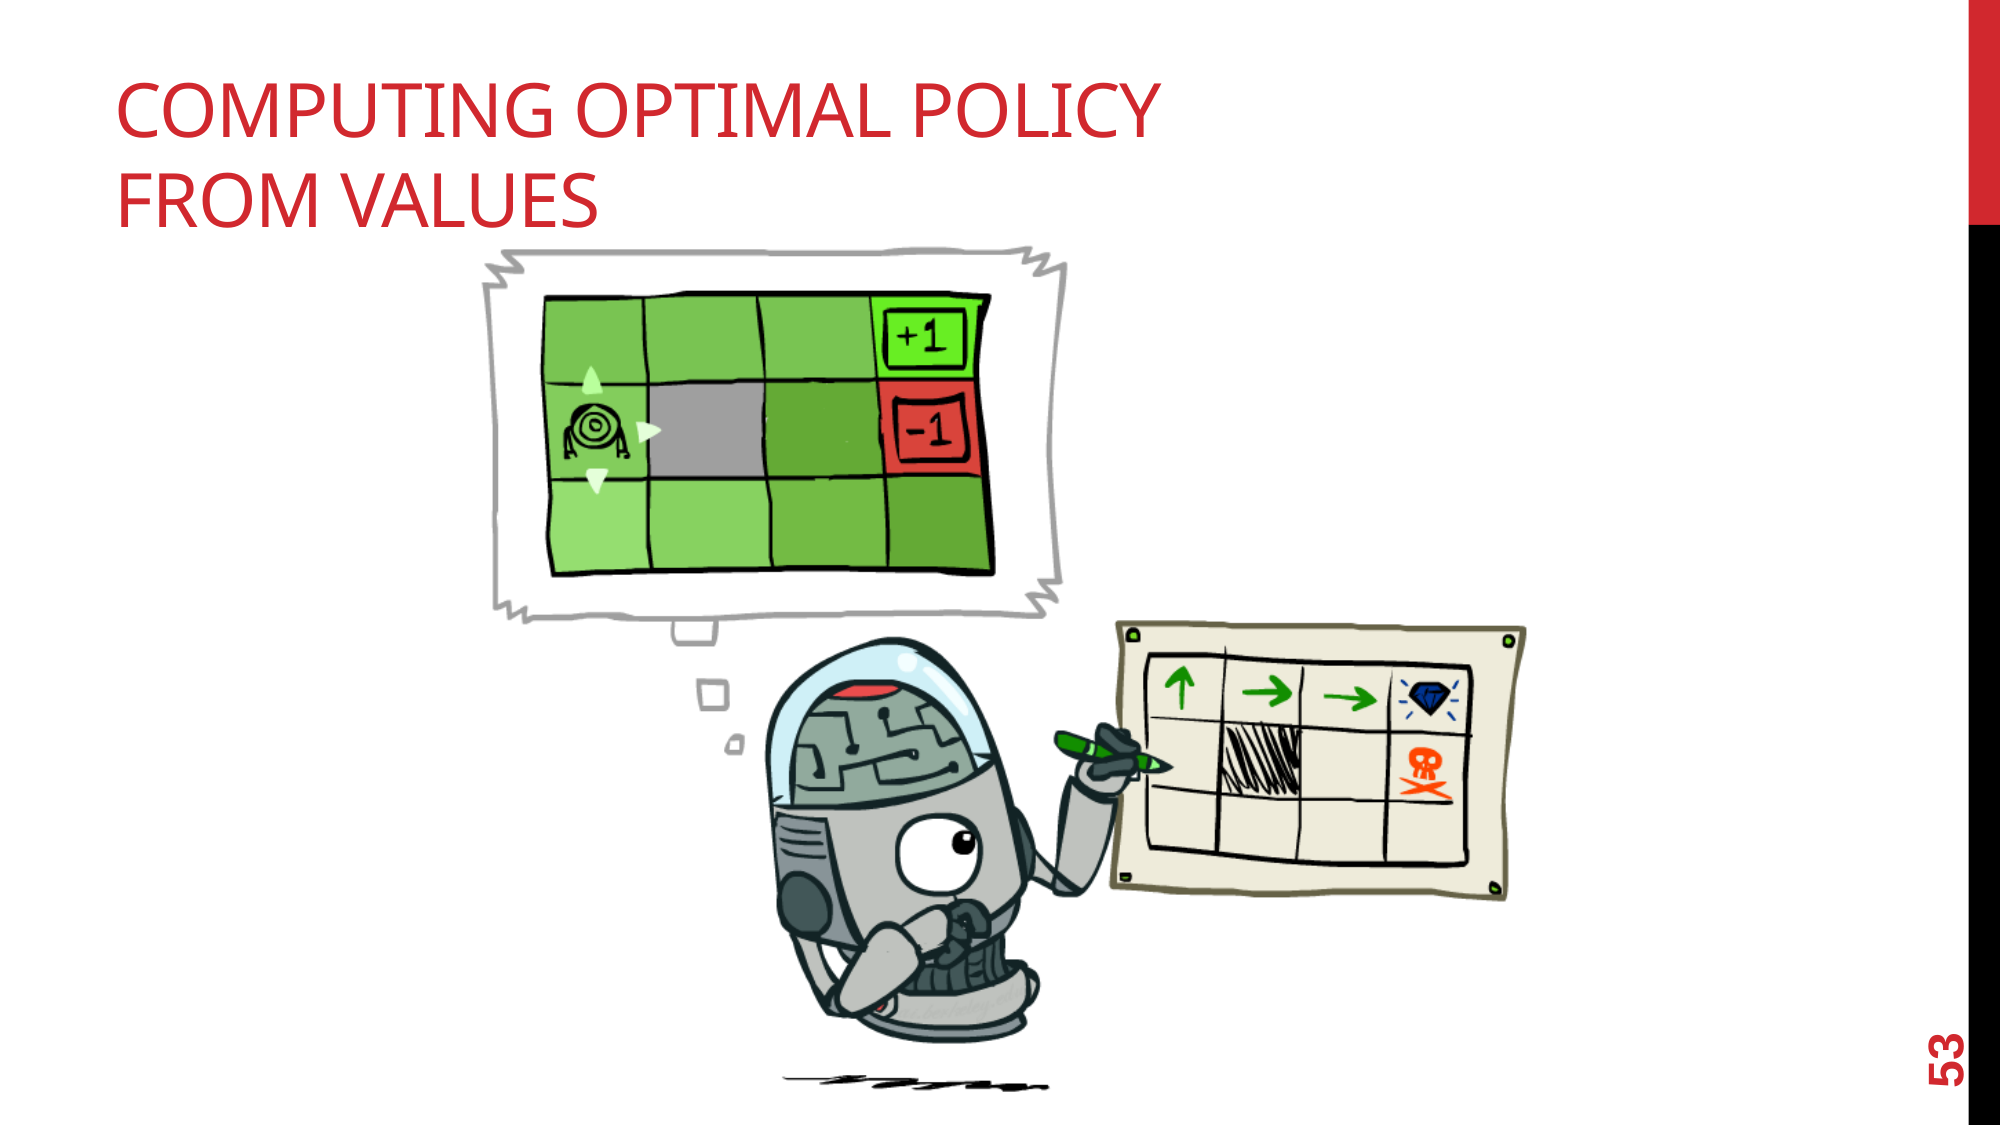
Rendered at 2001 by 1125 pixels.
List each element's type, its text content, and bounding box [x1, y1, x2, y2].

slide_number 53 [1903, 887, 1984, 1104]
picture [456, 243, 1551, 1104]
title Computing Optimal Policy from Values [99, 25, 1367, 250]
